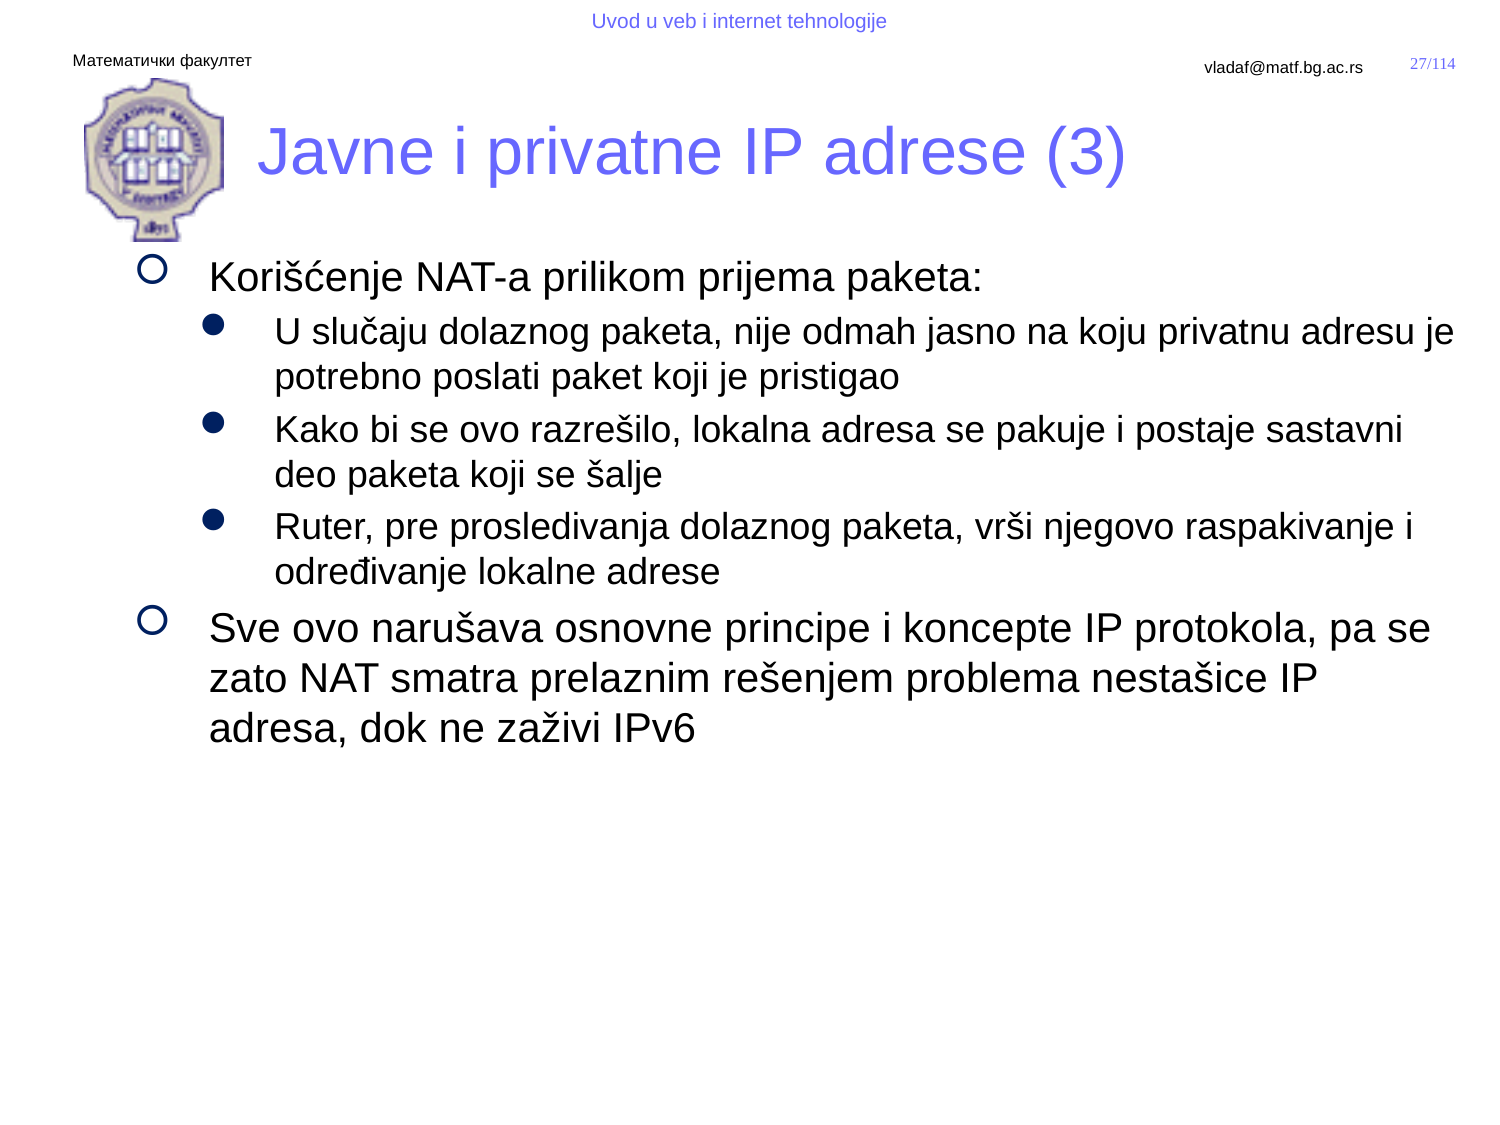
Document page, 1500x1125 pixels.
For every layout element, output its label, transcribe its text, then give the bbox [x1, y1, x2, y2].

list Korišćenje NAT-a prilikom prijema paketa: U slučaju dolaznog paketa, nije odmah jasno na koju privatnu adresu je potrebno poslati paket koji je pristigao Kako bi se ovo razrešilo, lokalna adresa se pakuje i postaje sastavni deo paketa koji se šalje Ruter, pre prosledivanja dolaznog paketa, vrši njegovo raspakivanje i određivanje lokalne adrese Sve ovo narušava osnovne principe i koncepte IP protokola, pa se zato NAT smatra prelaznim rešenjem problema nestašice IP adresa, dok ne zaživi IPv6 [53, 242, 1483, 598]
picture [84, 78, 224, 242]
title Javne i privatne IP adrese (3) [242, 54, 1388, 242]
